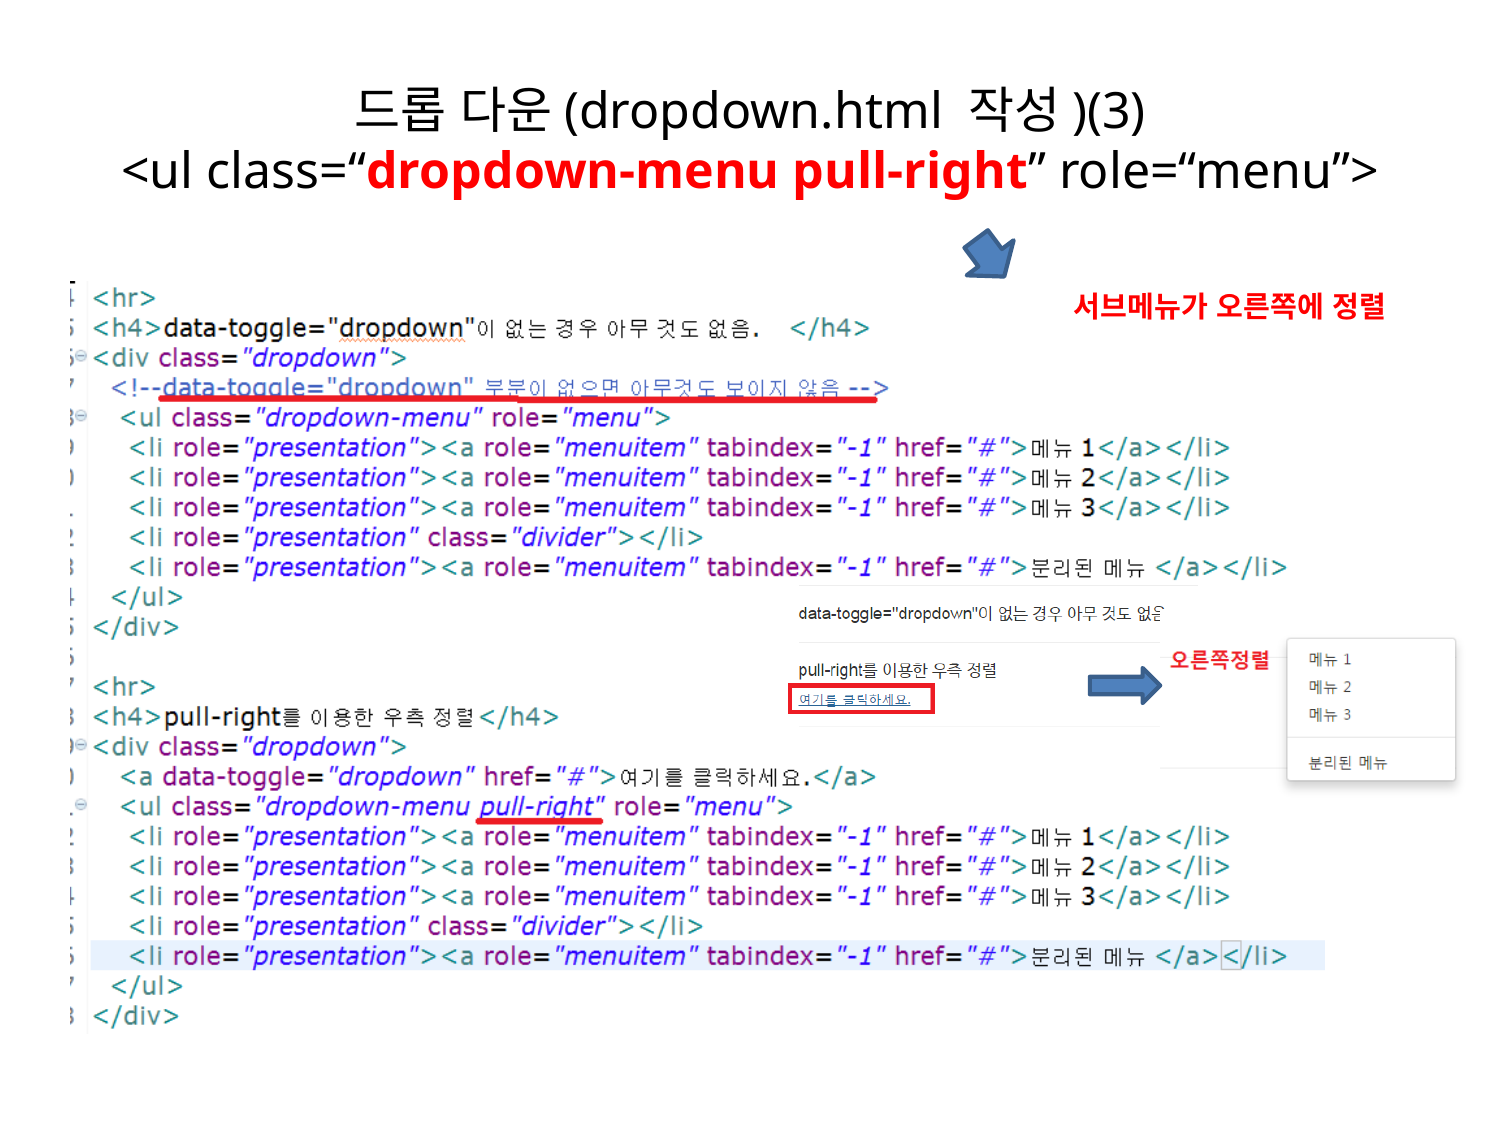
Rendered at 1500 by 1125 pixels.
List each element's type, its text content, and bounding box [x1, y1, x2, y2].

picture [70, 280, 1468, 1034]
text_box [962, 228, 1016, 279]
title 드롭 다운(dropdown.html 작성)(3) <ul class=“dropdown-menu pull-right” role=“menu”> [75, 45, 1425, 233]
text_box 서브메뉴가 오른쪽에 정렬 [1326, 281, 1402, 331]
